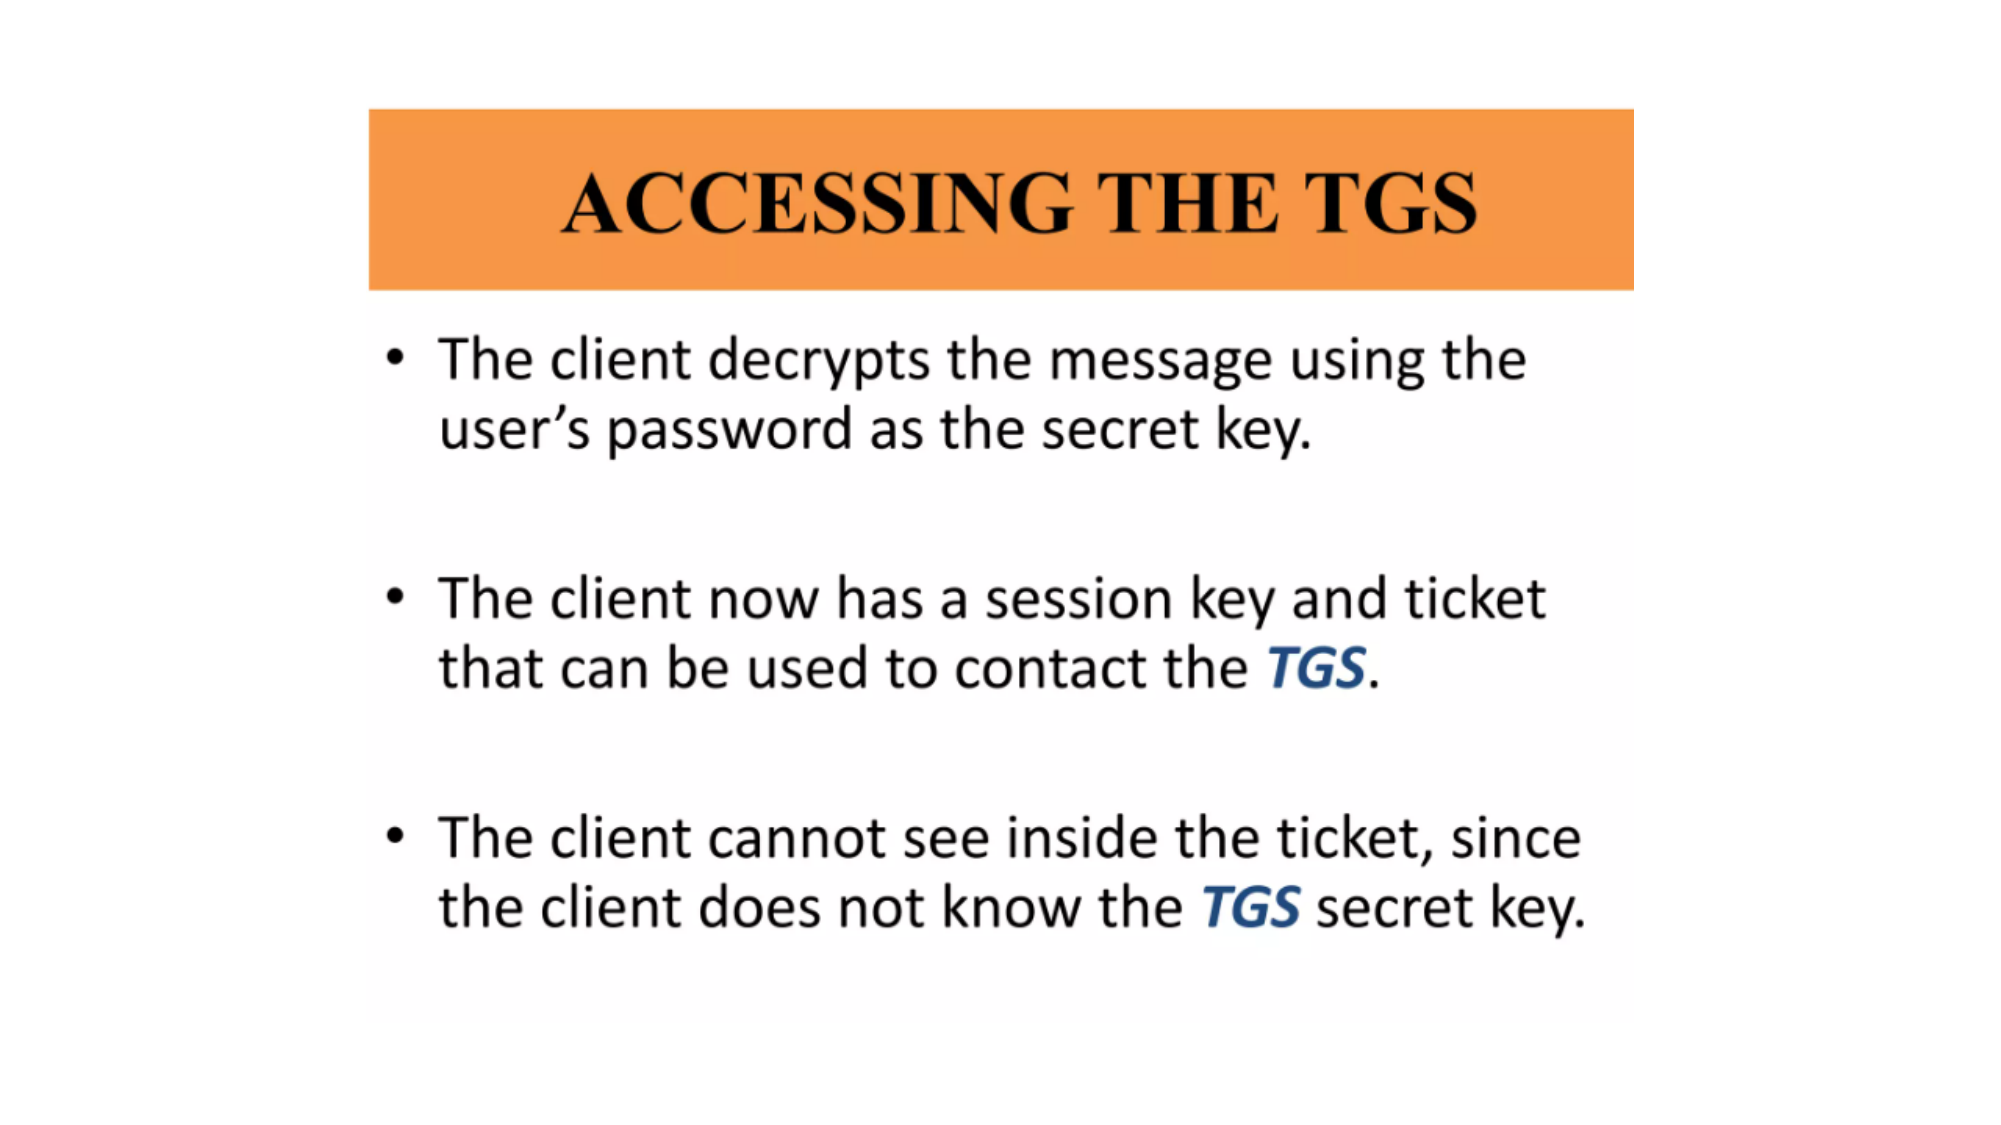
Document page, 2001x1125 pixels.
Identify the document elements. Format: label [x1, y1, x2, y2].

picture [366, 102, 1634, 1023]
